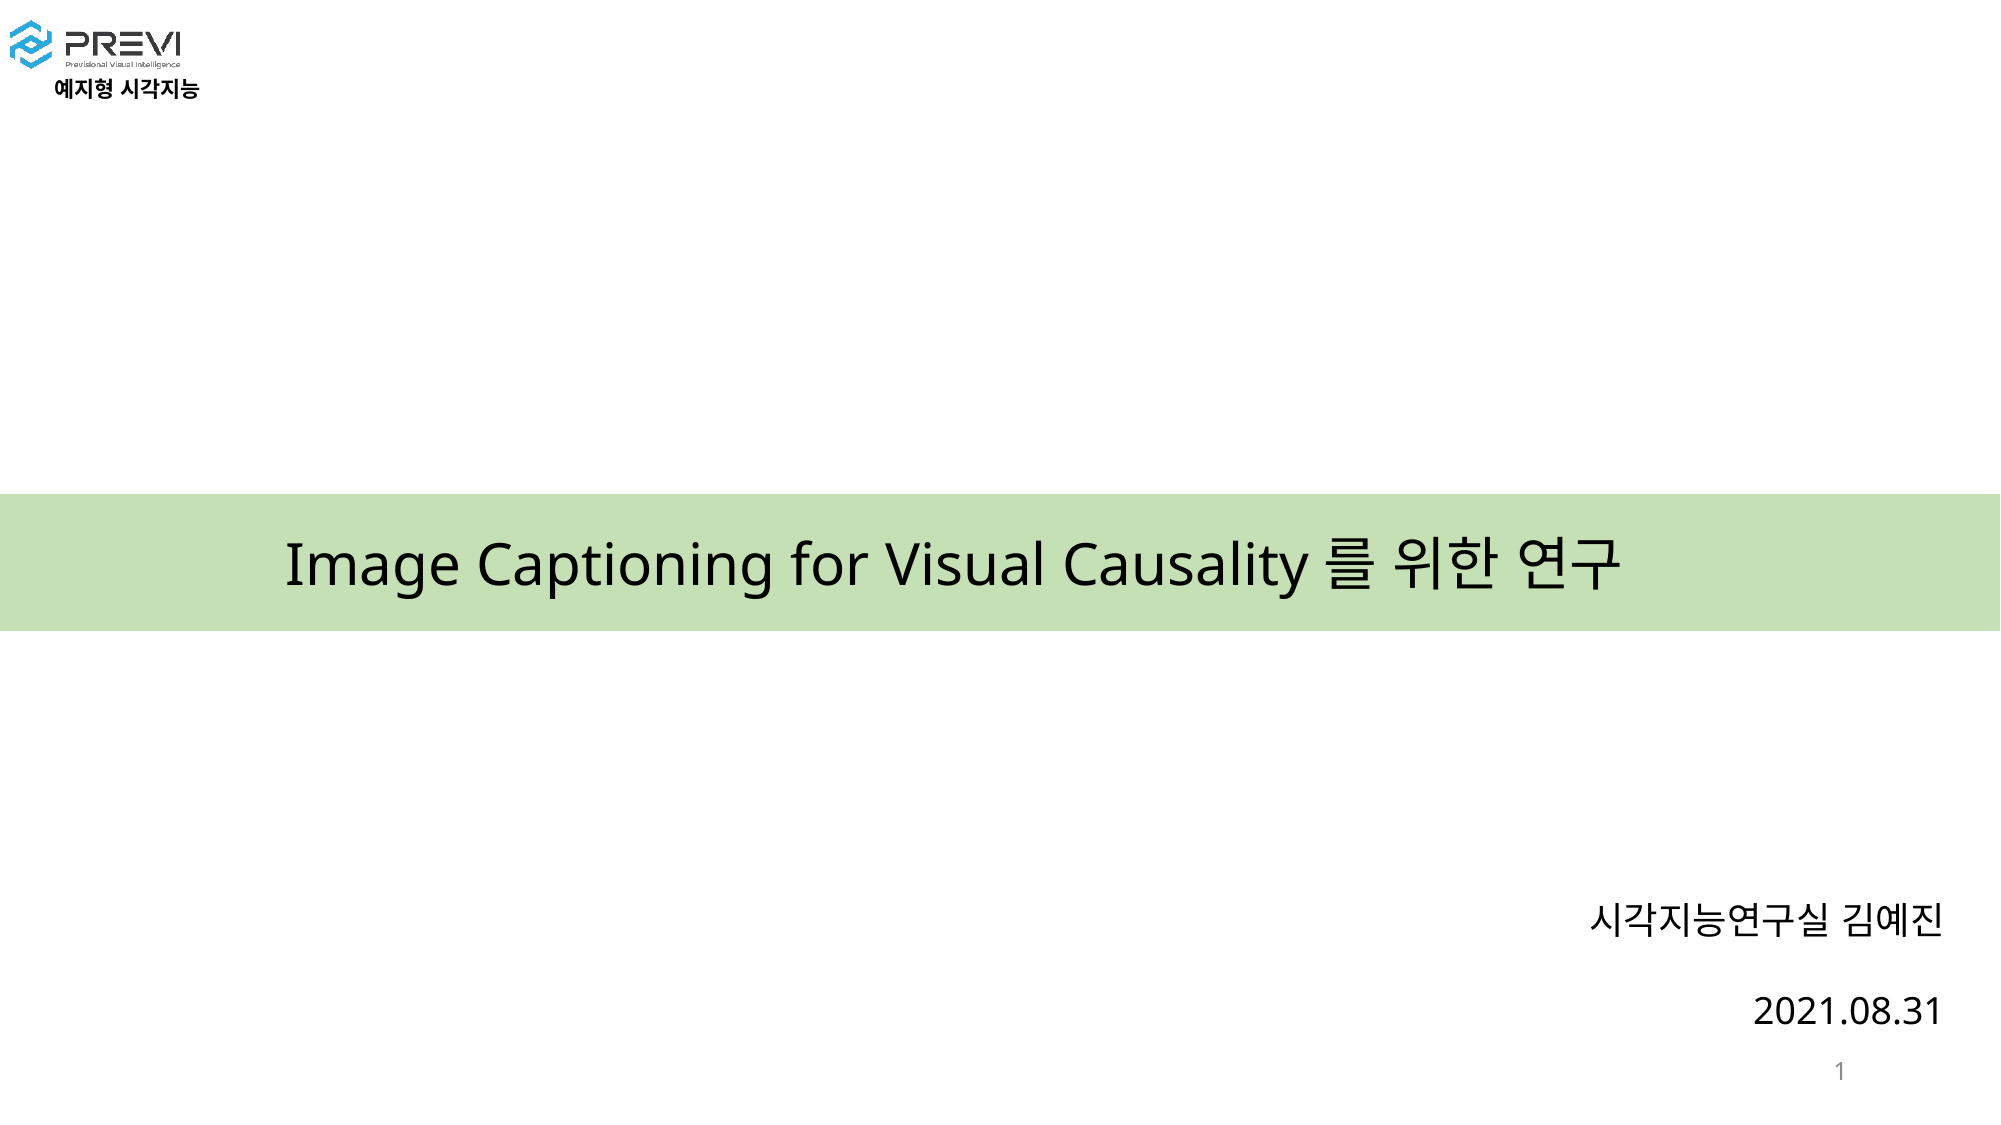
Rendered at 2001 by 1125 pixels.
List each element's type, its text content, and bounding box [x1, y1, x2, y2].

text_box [0, 494, 2000, 631]
slide_number 1 [1412, 1042, 1863, 1103]
picture [10, 20, 180, 69]
text_box 시각지능연구실 김예진 2021.08.31 [1206, 889, 1960, 1040]
text_box 예지형 시각지능 [0, 68, 216, 110]
